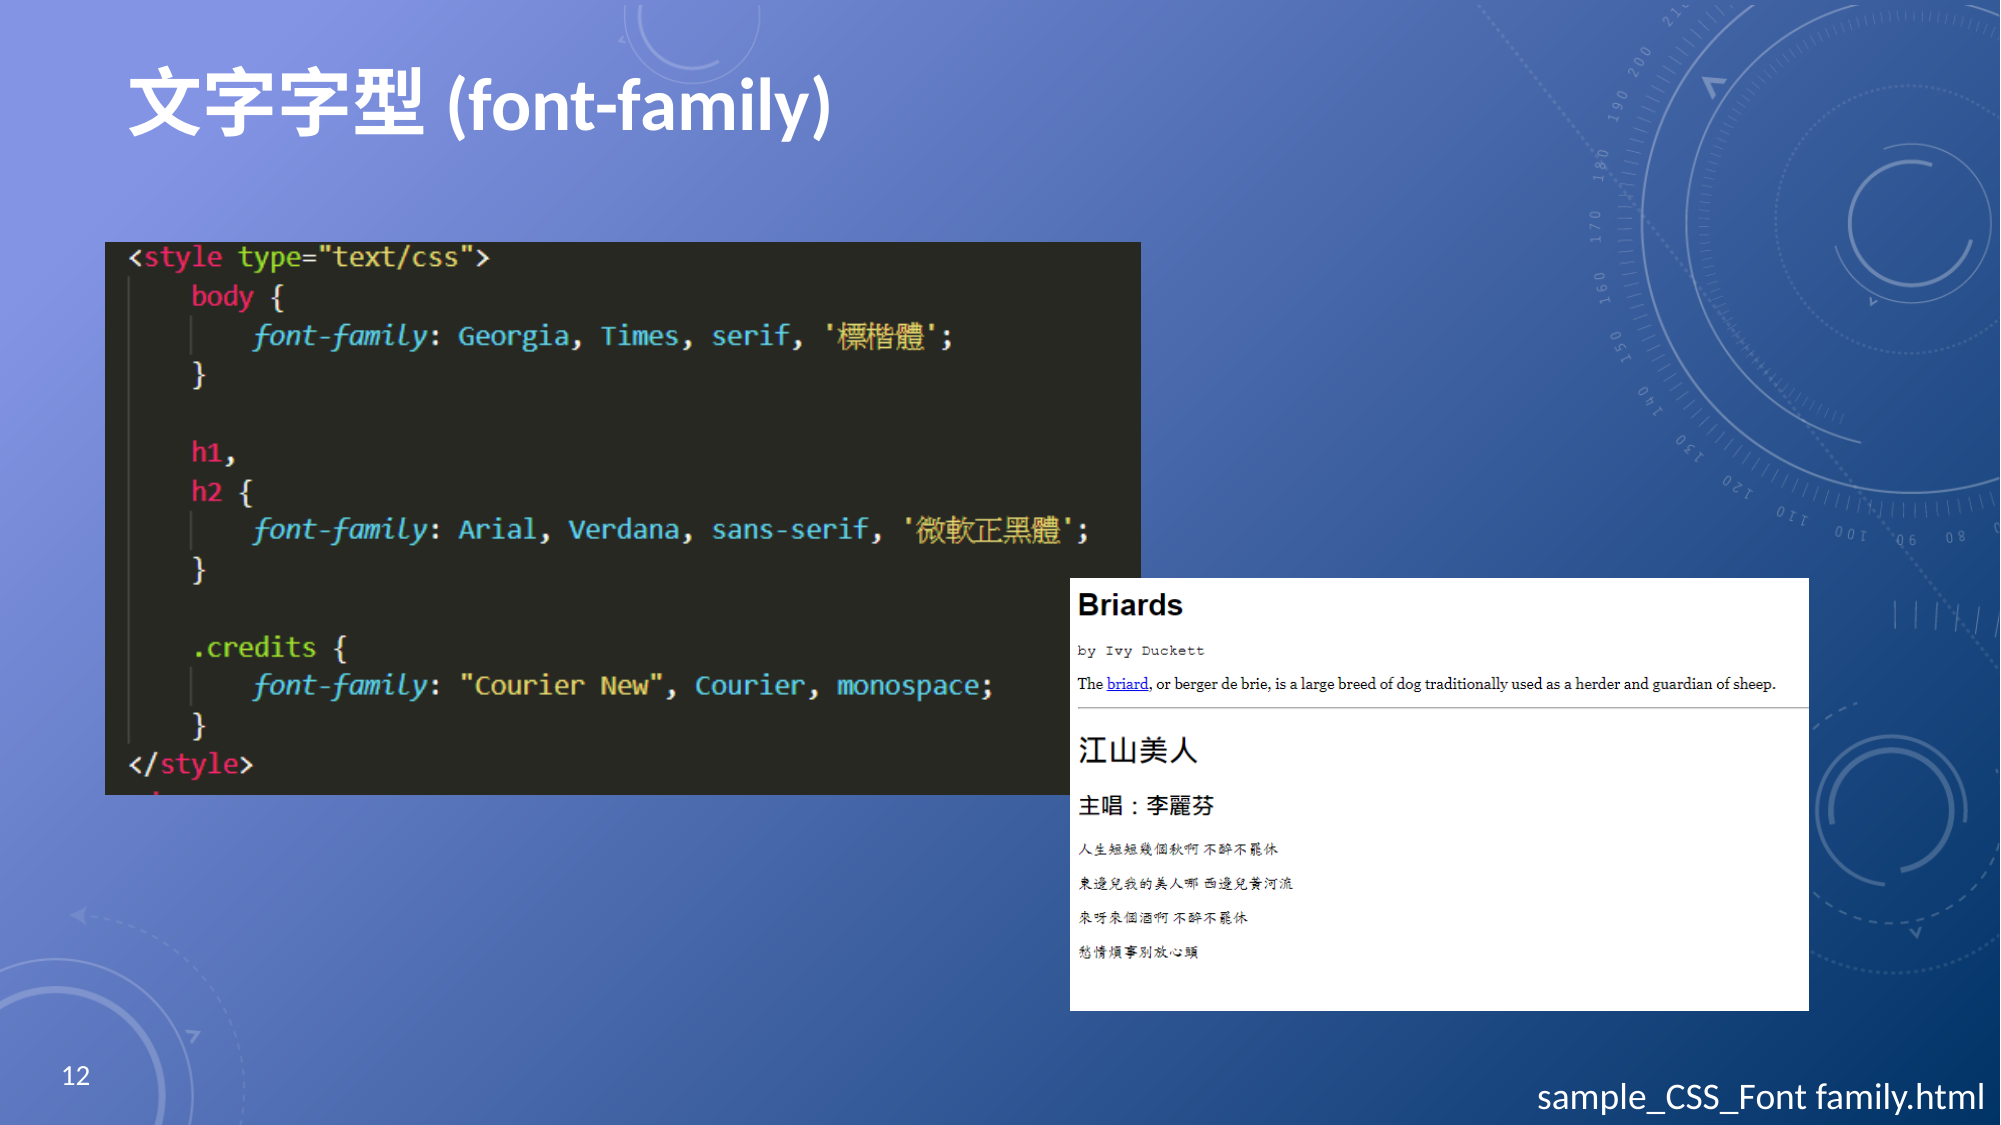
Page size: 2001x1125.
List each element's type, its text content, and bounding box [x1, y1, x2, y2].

title 文字字型(font-family) [112, 24, 1775, 177]
picture [0, 5, 2000, 1125]
slide_number 12 [14, 1043, 106, 1106]
text_box sample_CSS_Font family.html [1522, 1064, 2000, 1125]
